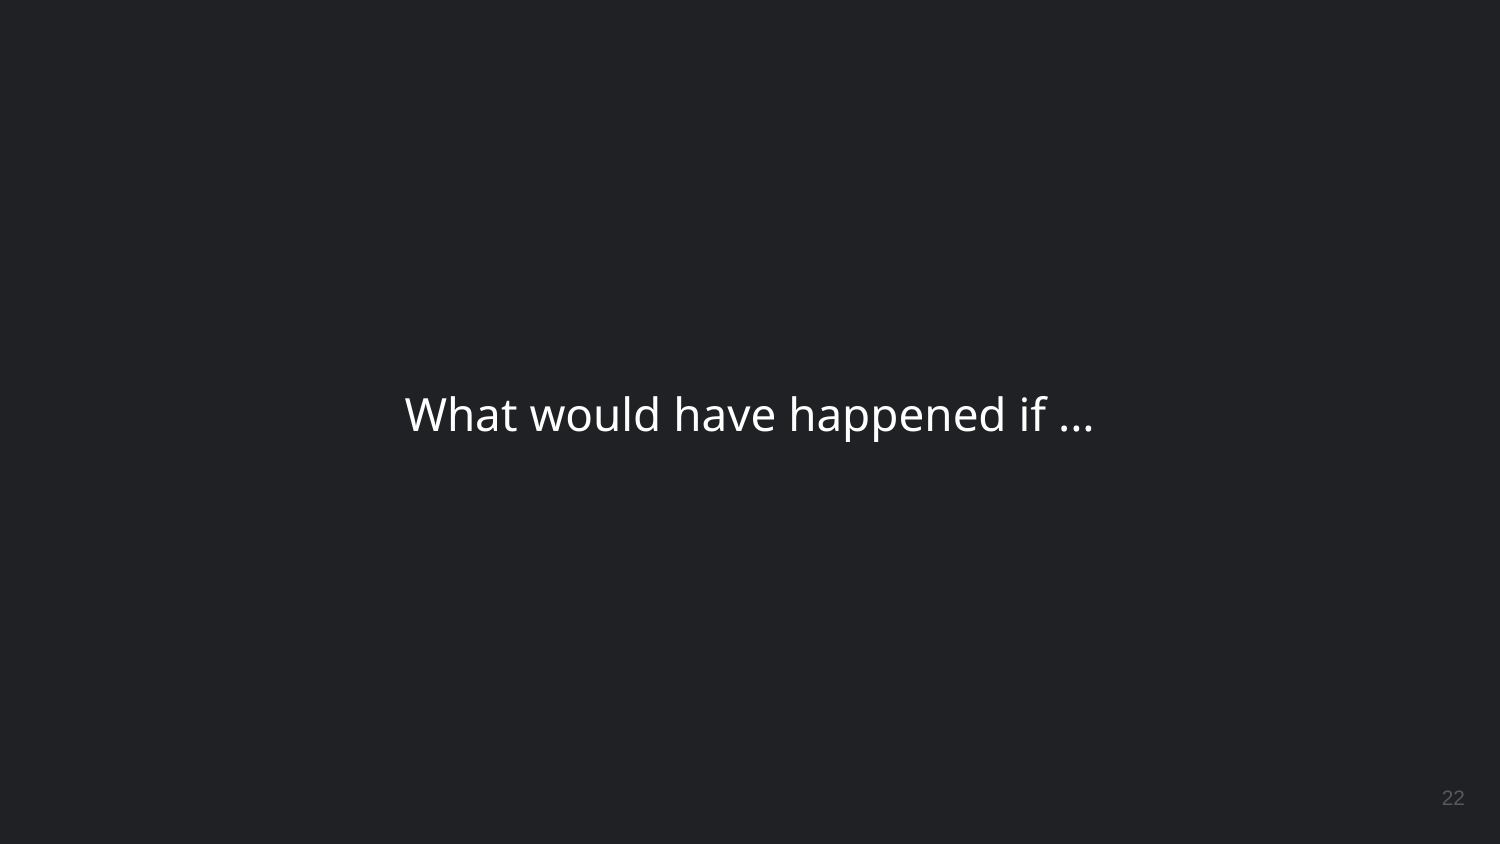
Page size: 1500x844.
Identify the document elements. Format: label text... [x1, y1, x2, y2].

slide_number ‹#› [1389, 764, 1480, 830]
title What would have happened if ... [140, 147, 1360, 671]
